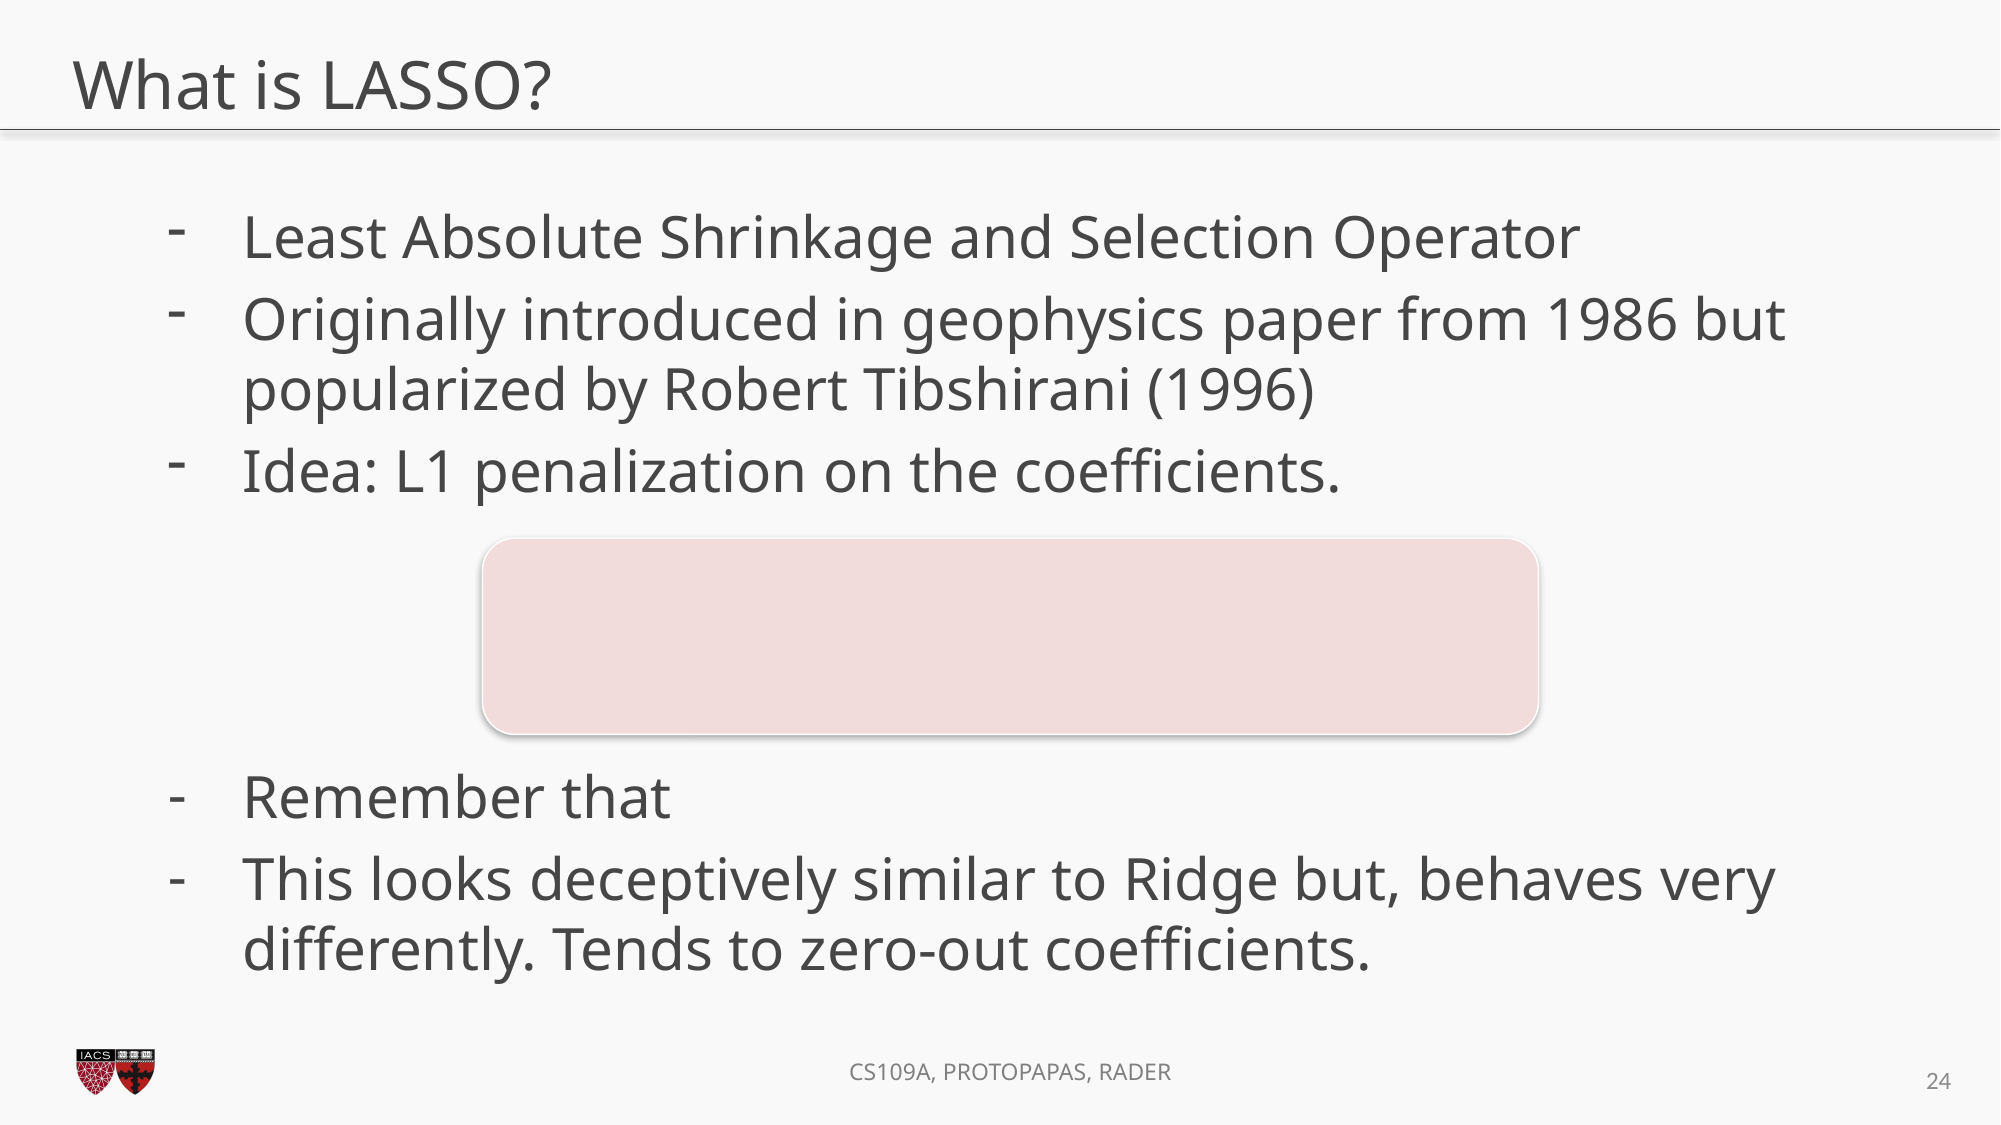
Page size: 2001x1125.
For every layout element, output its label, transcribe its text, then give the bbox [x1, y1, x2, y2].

text_box [481, 537, 1540, 736]
title What is LASSO? [57, 35, 1943, 162]
slide_number 24 [1500, 1050, 1967, 1110]
picture [75, 1049, 155, 1095]
